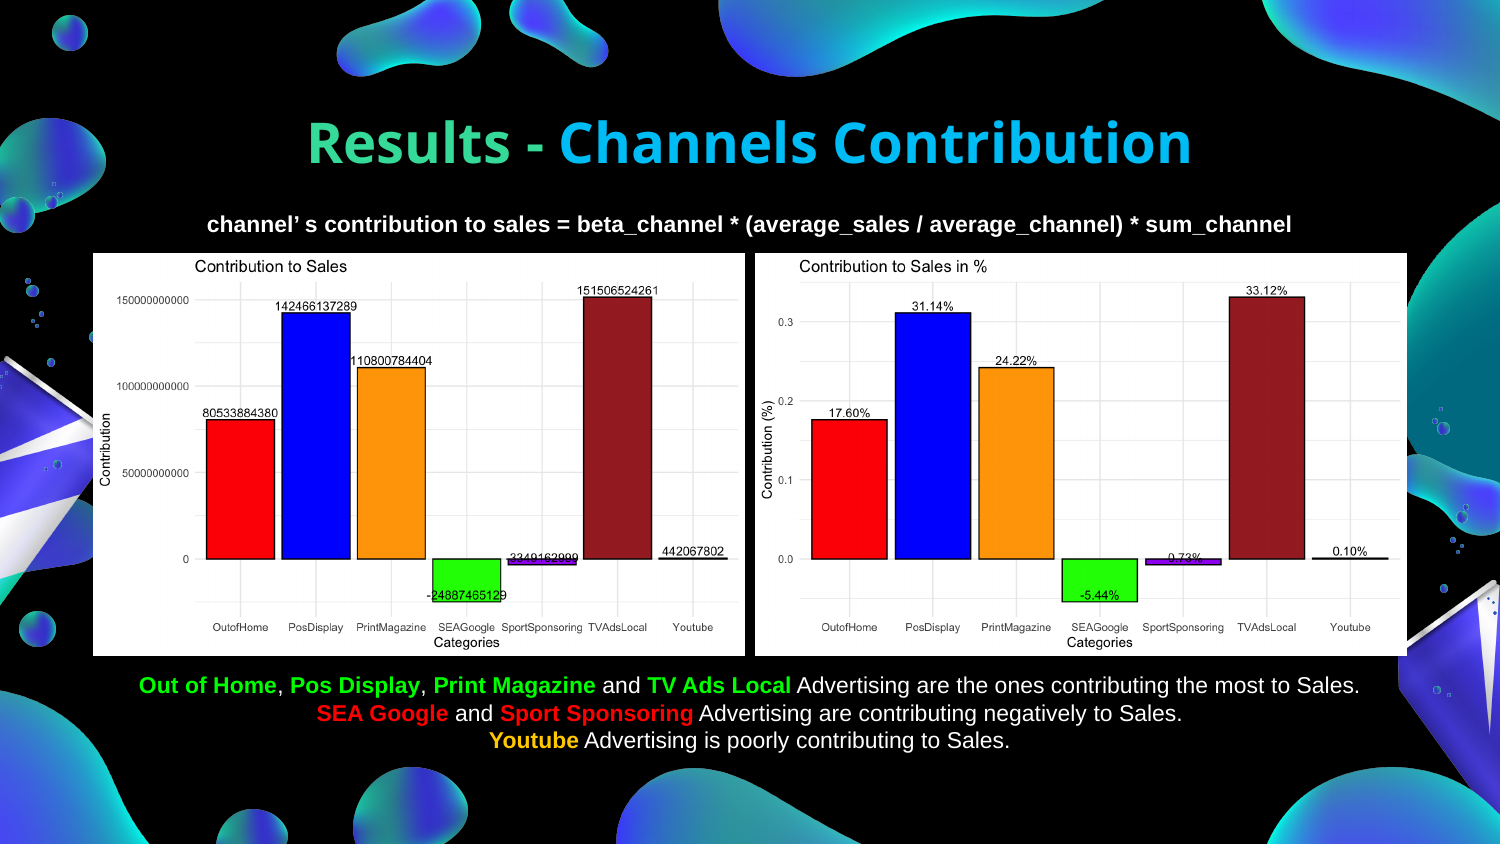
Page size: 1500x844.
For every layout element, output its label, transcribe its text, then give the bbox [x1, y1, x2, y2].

picture [0, 253, 745, 844]
picture [755, 0, 1500, 844]
picture [328, 0, 495, 88]
text_box Out of Home, Pos Display, Print Magazine and TV Ads Local Advertising are the ones contributing the most to Sales. SEA Google and Sport Sponsoring Advertising are contributing negatively to Sales. Youtube Advertising is poorly contributing to Sales. [93, 657, 1407, 762]
picture [501, 0, 619, 70]
picture [0, 118, 106, 233]
picture [353, 767, 468, 844]
picture [690, 0, 1109, 88]
picture [615, 762, 1100, 844]
text_box channel’ s contribution to sales = beta_channel * (average_sales / average_channel) * sum_channel [160, 194, 1340, 254]
picture [52, 15, 88, 51]
title Results - Channels Contribution [118, 88, 1382, 195]
picture [26, 285, 39, 297]
